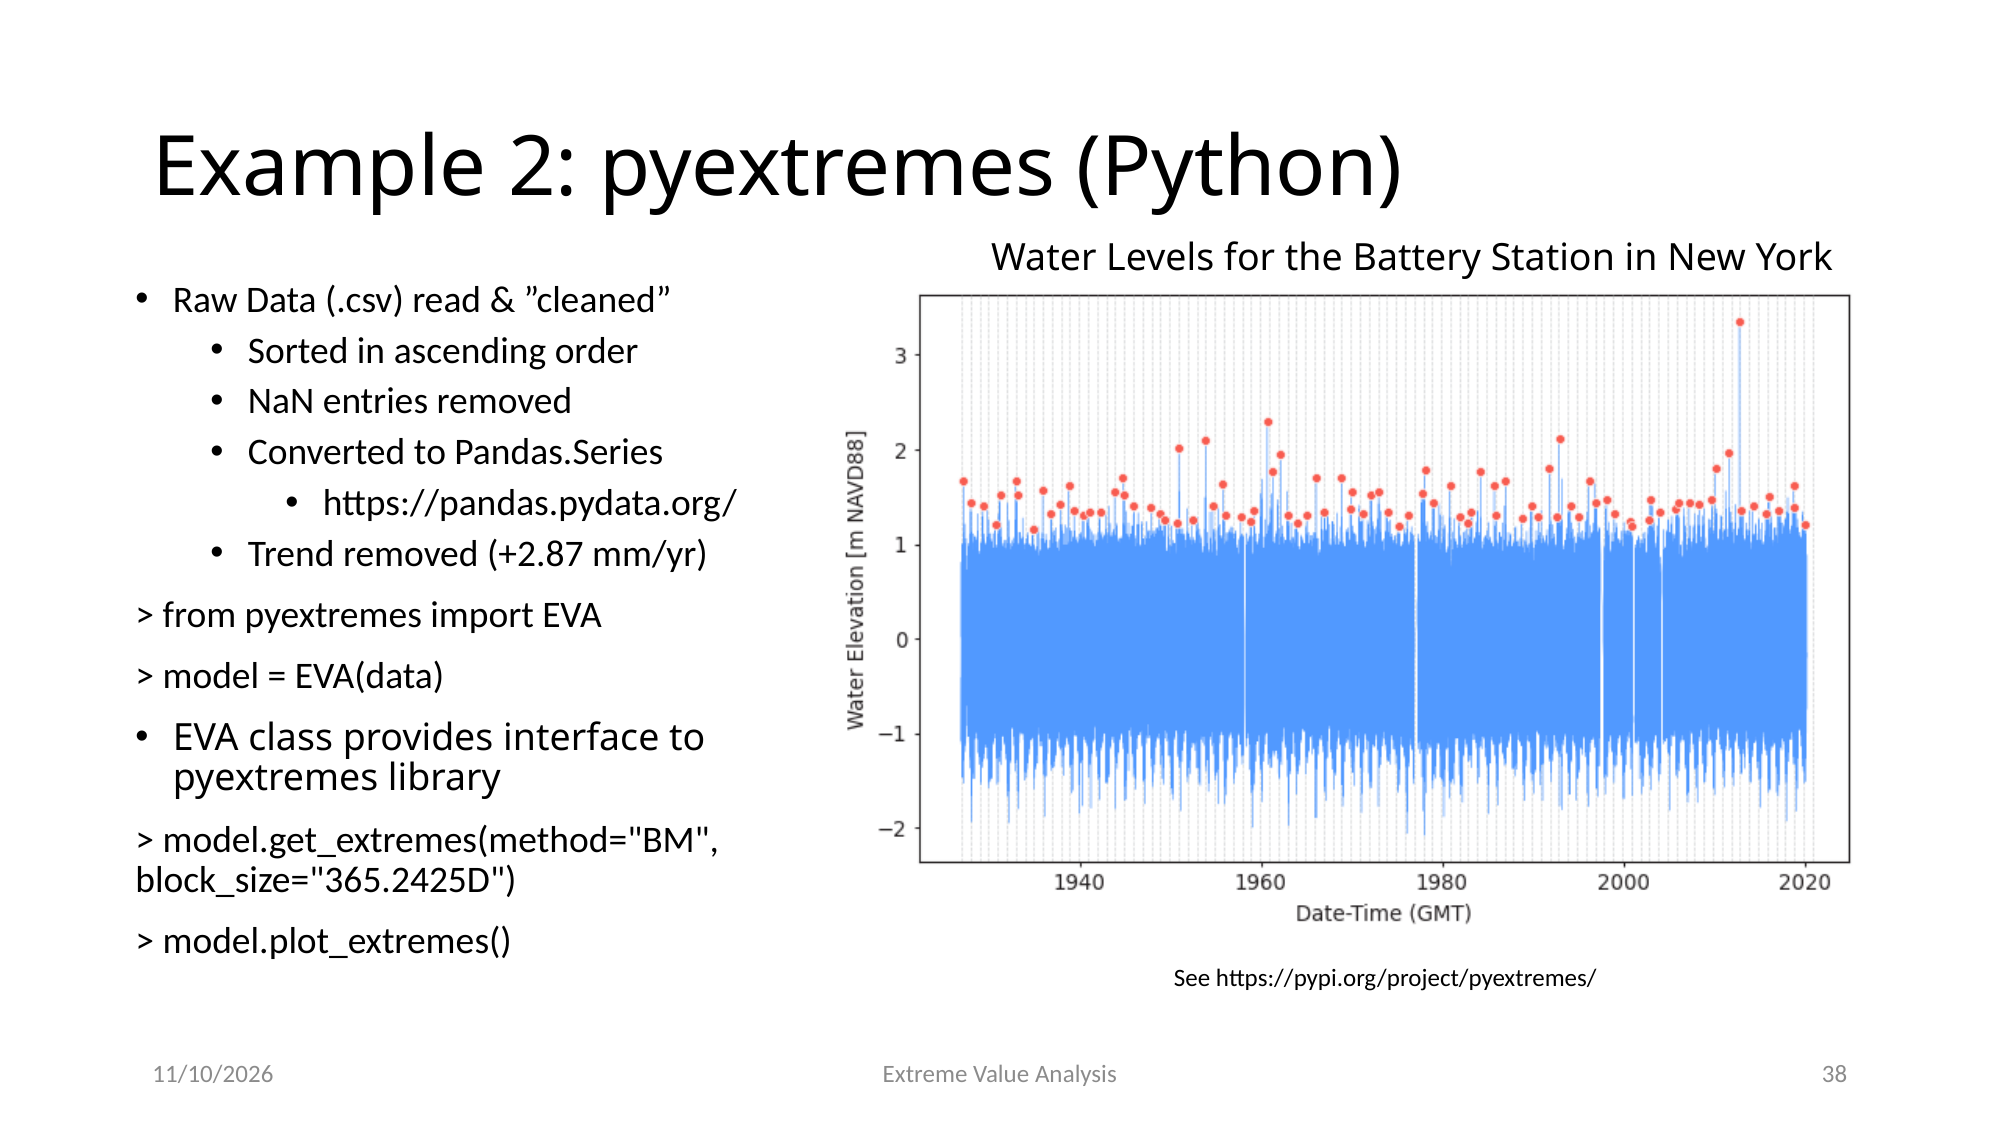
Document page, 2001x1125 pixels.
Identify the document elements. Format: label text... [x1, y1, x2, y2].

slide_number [137, 1042, 588, 1103]
list Raw Data (.csv) read & ”cleaned” Sorted in ascending order NaN entries removed Converted to Pandas.Series https://pandas.pydata.org/ Trend removed (+2.87 mm/yr) > from pyextremes import EVA > model = EVA(data) EVA class provides interface to pyextremes library > model.get_extremes(method="BM", block_size="365.2425D") > model.plot_extremes() [120, 272, 833, 1014]
text_box See https://pypi.org/project/pyextremes/ [1159, 953, 1613, 999]
slide_number 38 [1412, 1042, 1863, 1103]
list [832, 281, 1863, 940]
title Example 2: pyextremes (Python) [137, 59, 1863, 278]
footer Extreme Value Analysis [662, 1042, 1338, 1103]
text_box Water Levels for the Battery Station in New York [976, 225, 1849, 281]
